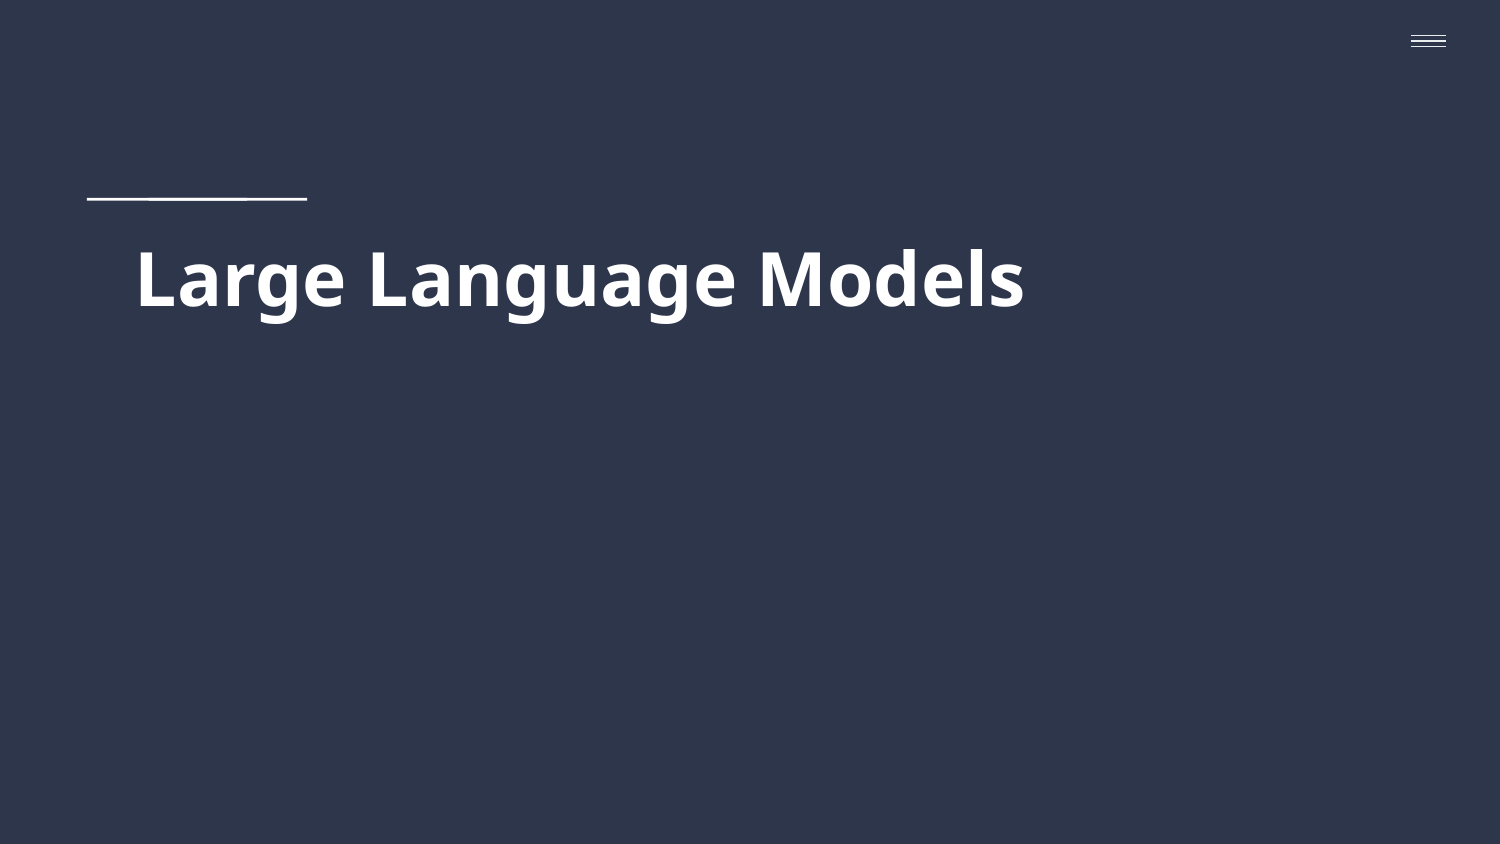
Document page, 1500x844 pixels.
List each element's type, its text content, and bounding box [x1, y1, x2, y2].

title Large Language Models [119, 216, 1381, 466]
